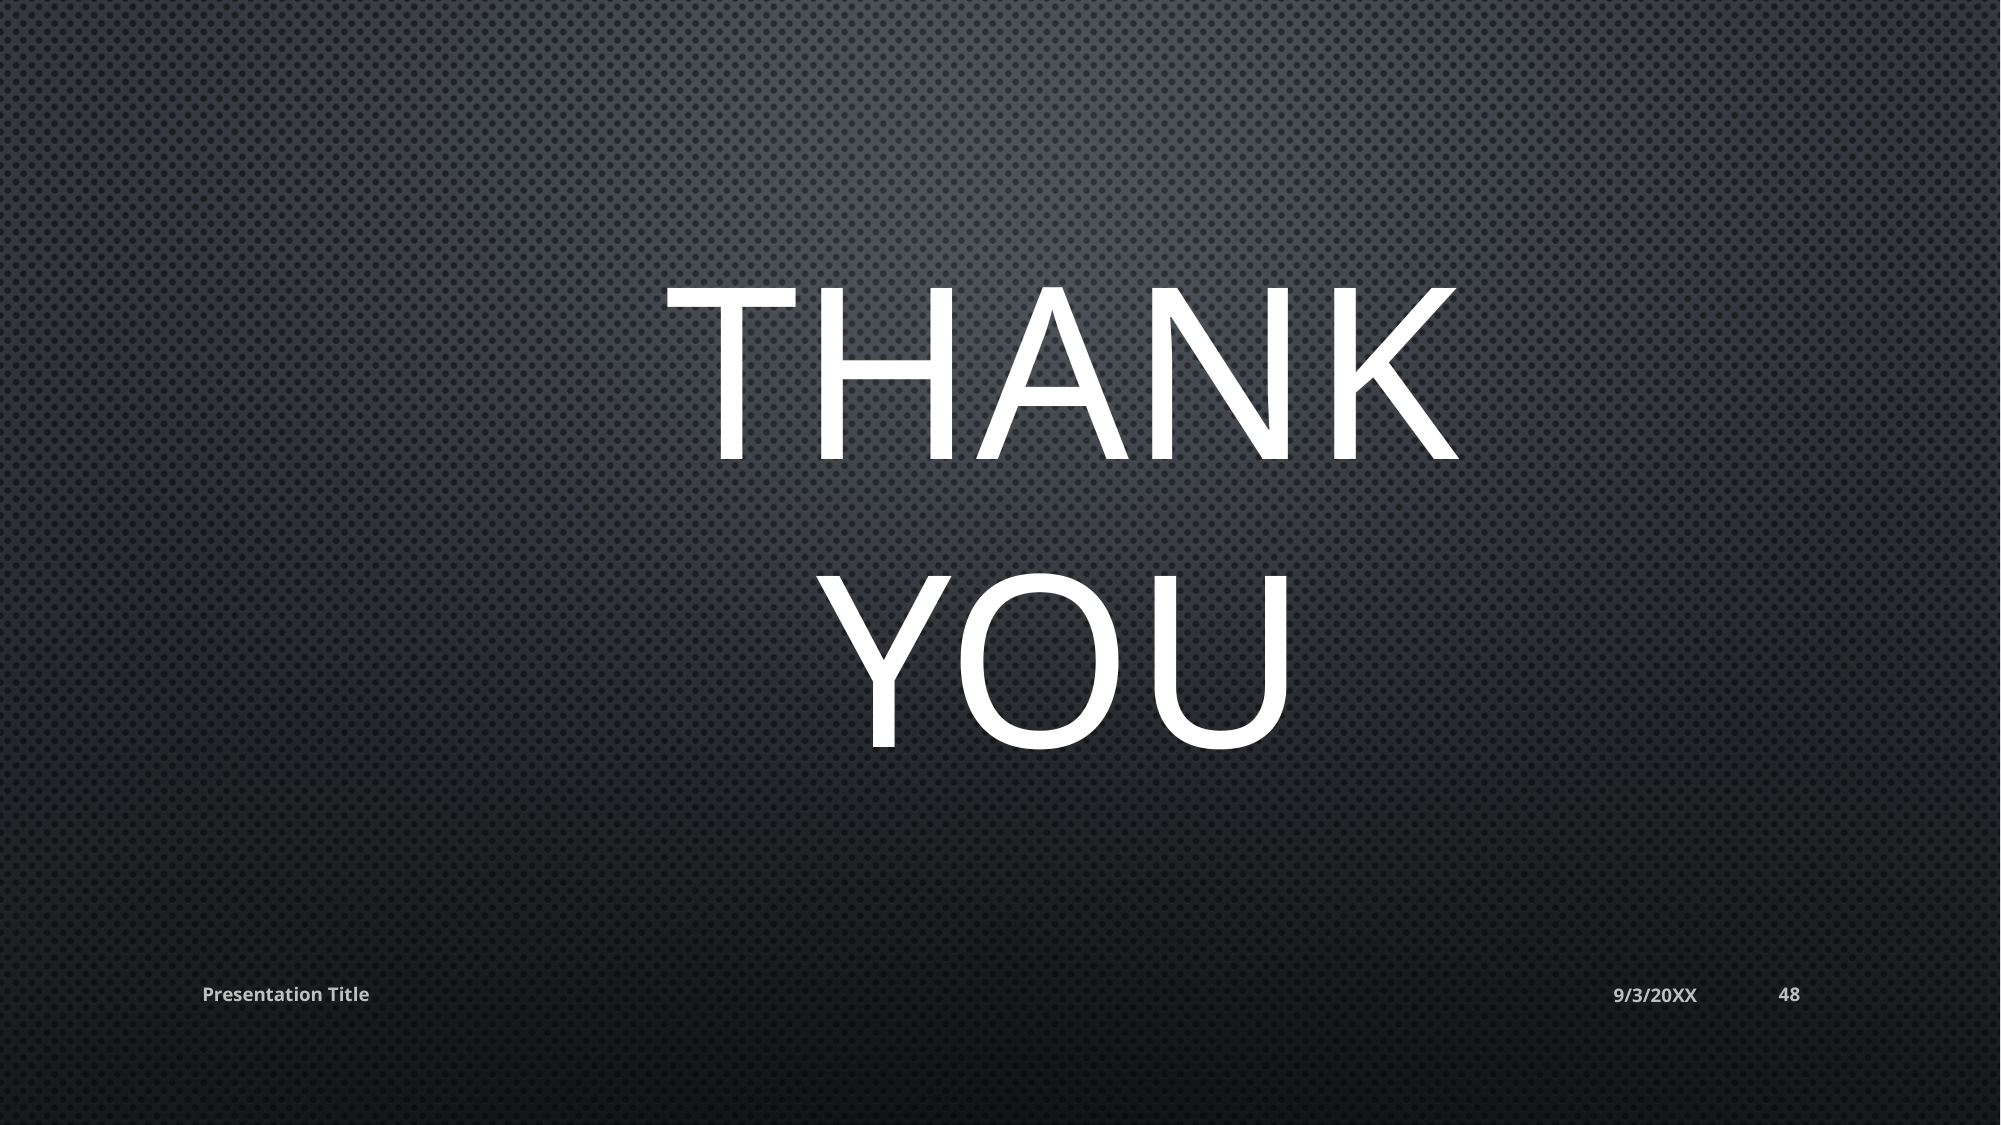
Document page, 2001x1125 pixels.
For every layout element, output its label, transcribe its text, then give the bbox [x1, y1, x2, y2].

text_box THANK YOU [454, 213, 1671, 803]
footer Presentation Title [187, 965, 1425, 1025]
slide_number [1449, 965, 1713, 1025]
slide_number 48 [1724, 965, 1816, 1025]
